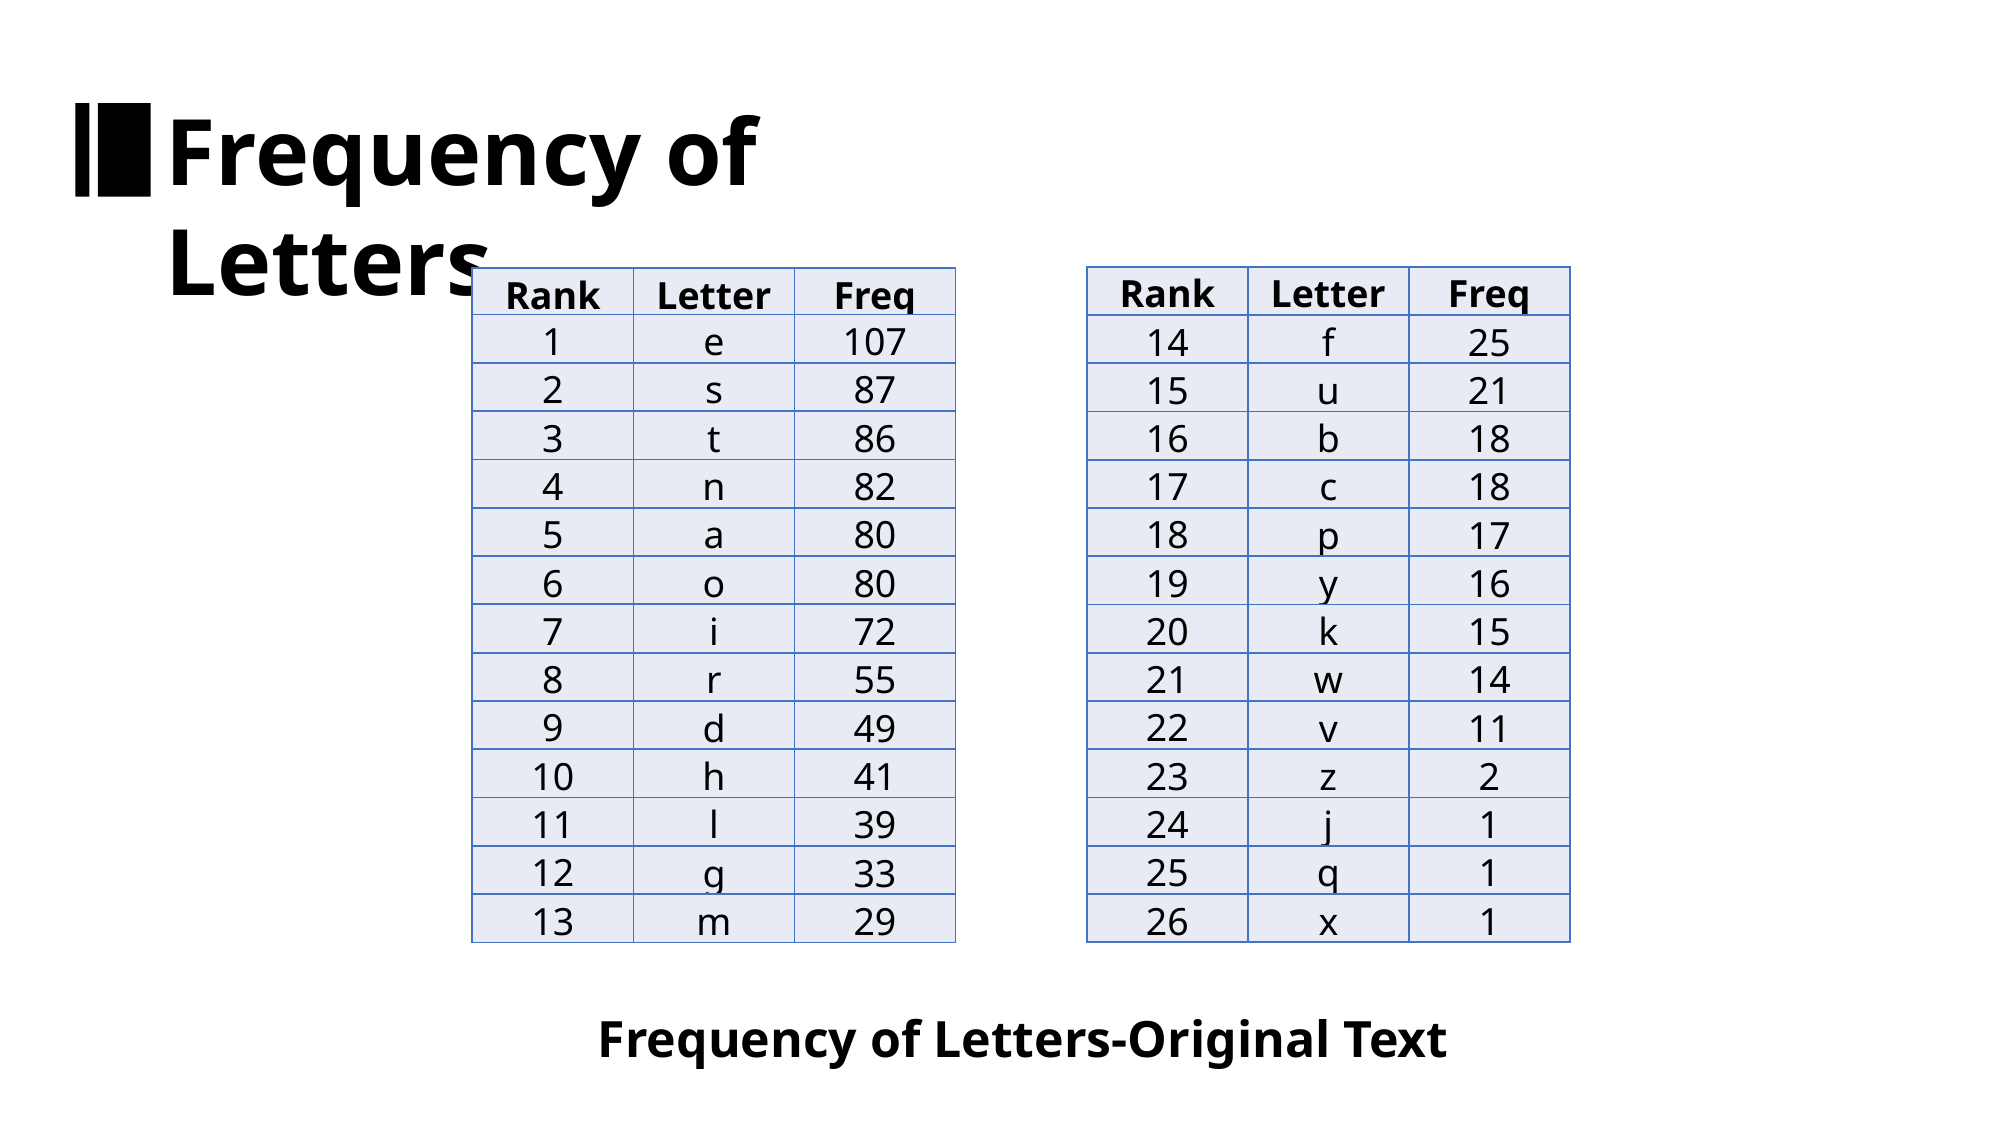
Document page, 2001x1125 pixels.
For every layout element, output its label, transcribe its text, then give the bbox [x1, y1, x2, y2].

table_cell e [634, 325, 794, 362]
table_cell 18 [1410, 412, 1569, 459]
table_cell 10 [473, 750, 633, 797]
table_cell j [1249, 798, 1408, 845]
text_box Frequency of Letters-Original Text [582, 1000, 1464, 1075]
table_cell c [1249, 461, 1408, 507]
table_cell 21 [1410, 364, 1569, 411]
table_cell 41 [795, 750, 955, 797]
table_cell 15 [1410, 605, 1569, 652]
table_cell 6 [473, 557, 633, 603]
table_header Letter [1249, 268, 1408, 314]
table_cell r [634, 654, 794, 700]
table_cell 16 [1410, 557, 1569, 604]
table_cell 16 [1088, 412, 1247, 459]
table_cell 1 [1410, 847, 1569, 893]
table_cell f [1249, 316, 1408, 362]
table_cell 86 [795, 412, 955, 459]
table_cell 8 [473, 654, 633, 700]
table_cell 17 [1410, 509, 1569, 555]
table_cell 7 [473, 605, 633, 652]
table_cell 39 [795, 798, 955, 845]
table_cell 12 [473, 847, 633, 893]
table_cell 29 [795, 895, 955, 942]
table_cell a [634, 509, 794, 555]
table_cell 20 [1088, 605, 1247, 652]
table_cell 87 [795, 364, 955, 410]
table_cell o [634, 557, 794, 603]
table_cell 24 [1088, 798, 1247, 845]
table_cell 9 [473, 702, 633, 748]
table_cell y [1249, 557, 1408, 604]
table_cell 1 [473, 325, 633, 362]
table_cell u [1249, 364, 1408, 411]
table_cell 15 [1088, 364, 1247, 411]
table_cell b [1249, 412, 1408, 459]
table_cell 1 [1410, 895, 1569, 941]
table_cell 1 [1410, 798, 1569, 845]
table_cell 2 [1410, 750, 1569, 797]
table_cell z [1249, 750, 1408, 797]
table_cell 72 [795, 605, 955, 652]
table_cell 107 [795, 325, 955, 362]
table_cell 19 [1088, 557, 1247, 604]
table_cell k [1249, 605, 1408, 652]
table_cell 33 [795, 847, 955, 893]
table_cell q [1249, 847, 1408, 893]
table_cell 23 [1088, 750, 1247, 797]
table_cell 22 [1088, 702, 1247, 748]
table_cell l [634, 798, 794, 845]
table_cell 4 [473, 460, 633, 507]
table_cell 14 [1088, 316, 1247, 362]
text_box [75, 86, 1107, 325]
table_cell m [634, 895, 794, 942]
table_cell 26 [1088, 895, 1247, 941]
table_header Freq [1410, 268, 1569, 314]
table_cell 13 [473, 895, 633, 942]
table_cell 3 [473, 412, 633, 459]
table_cell i [634, 605, 794, 652]
table_cell s [634, 364, 794, 410]
table_header Rank [1107, 268, 1247, 314]
table_cell 80 [795, 509, 955, 555]
table_cell h [634, 750, 794, 797]
table_cell 18 [1088, 509, 1247, 555]
table_cell 14 [1410, 654, 1569, 700]
table_cell t [634, 412, 794, 459]
table_cell 11 [1410, 702, 1569, 748]
table_cell 2 [473, 364, 633, 410]
table_cell x [1249, 895, 1408, 941]
table_cell p [1249, 509, 1408, 555]
table_cell 25 [1410, 316, 1569, 362]
table_cell d [634, 702, 794, 748]
table_cell 18 [1410, 461, 1569, 507]
table_cell g [634, 847, 794, 893]
table_cell 11 [473, 798, 633, 845]
table_cell 21 [1088, 654, 1247, 700]
table_cell 25 [1088, 847, 1247, 893]
table_cell 5 [473, 509, 633, 555]
table_cell 17 [1088, 461, 1247, 507]
table_cell n [634, 460, 794, 507]
table_cell 49 [795, 702, 955, 748]
table_cell 82 [795, 460, 955, 507]
table_cell 55 [795, 654, 955, 700]
table_cell 80 [795, 557, 955, 603]
table_cell w [1249, 654, 1408, 700]
table_cell v [1249, 702, 1408, 748]
